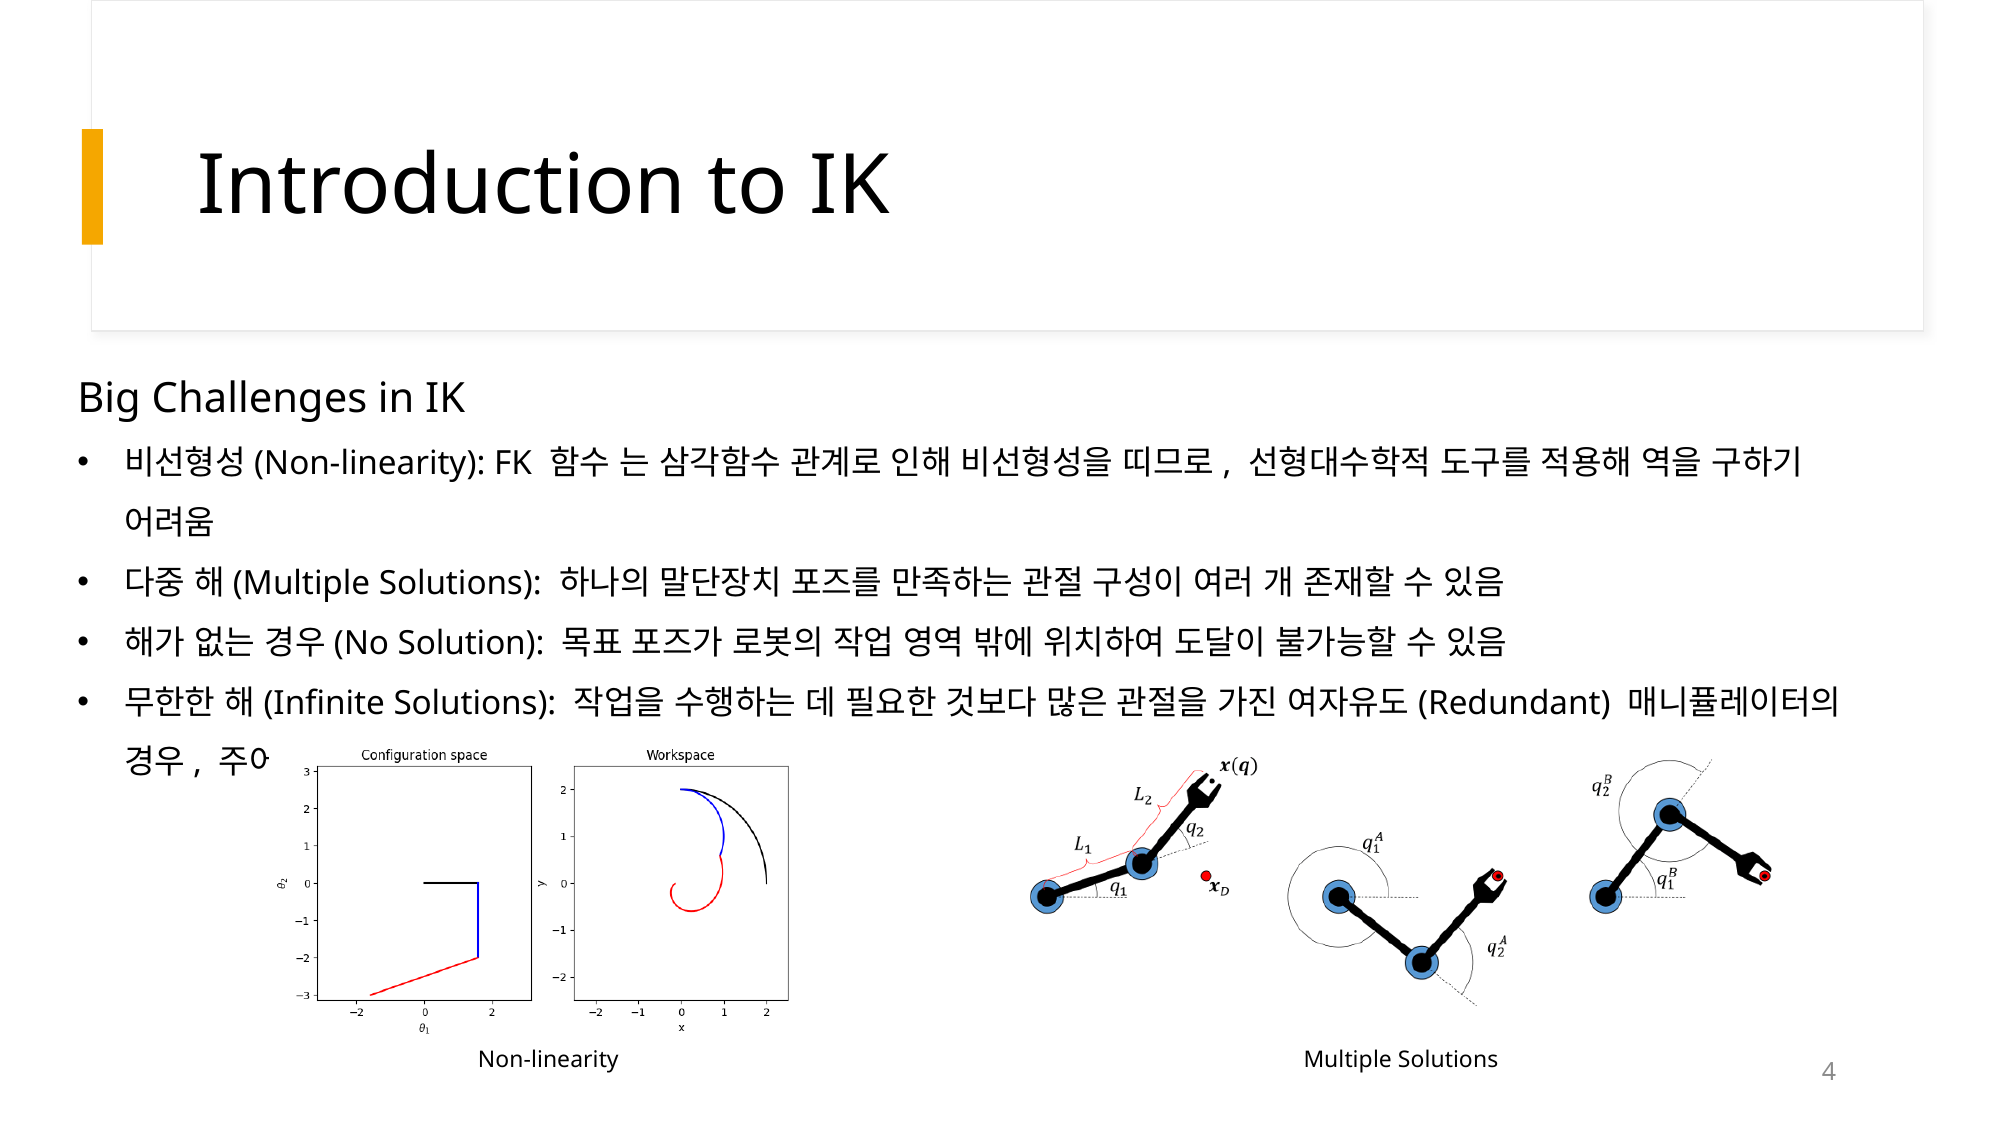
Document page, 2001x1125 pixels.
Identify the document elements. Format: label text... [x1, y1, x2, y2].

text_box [269, 741, 795, 1081]
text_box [1030, 757, 1772, 1080]
title Introduction to IK [183, 90, 1851, 284]
slide_number 4 [1401, 1042, 1851, 1103]
